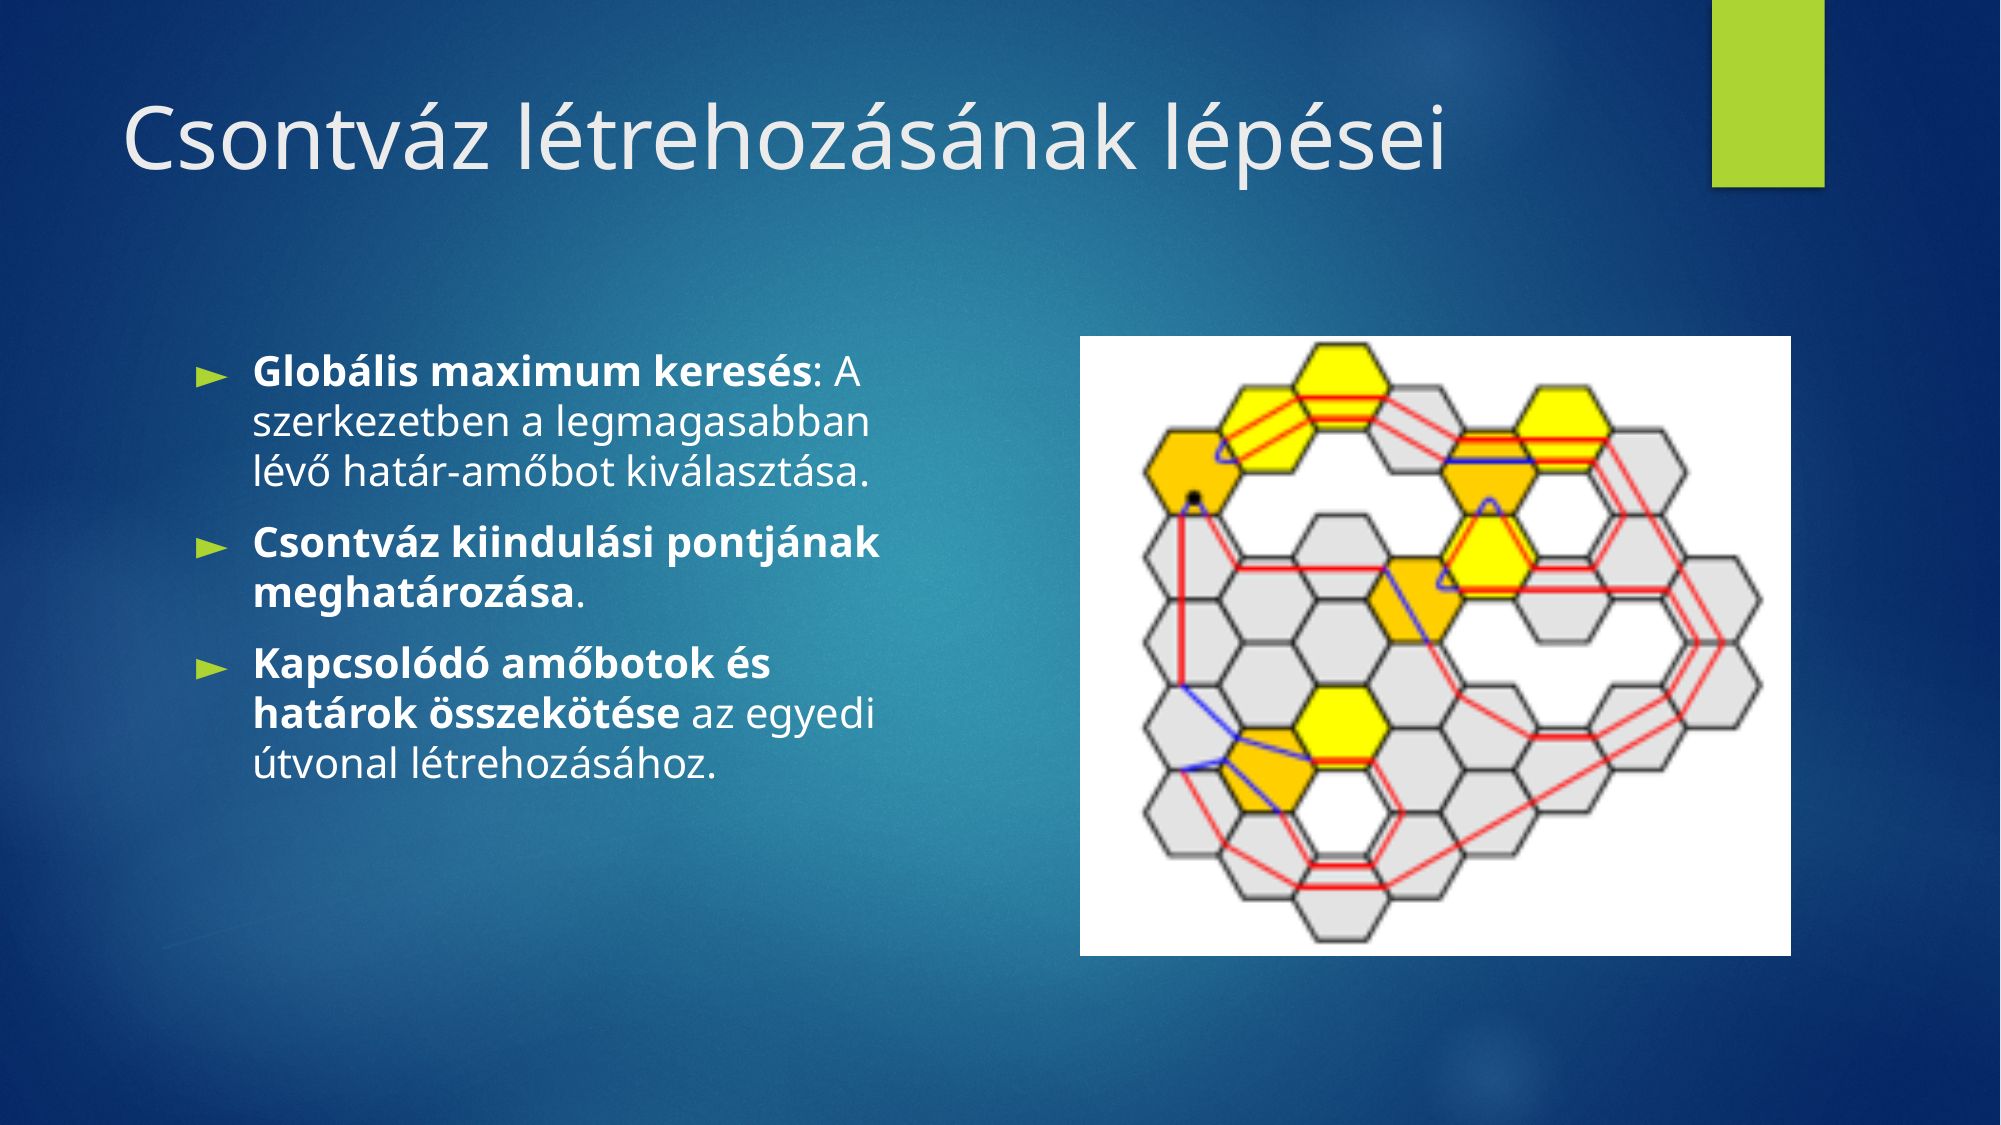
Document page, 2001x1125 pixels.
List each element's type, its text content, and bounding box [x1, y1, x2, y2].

title Csontváz létrehozásának lépései [106, 74, 1649, 304]
picture [0, 0, 2001, 1125]
list Globális maximum keresés: A szerkezetben a legmagasabban lévő határ-amőbot kiválasztása. Csontváz kiindulási pontjának meghatározása. Kapcsolódó amőbotok és határok összekötése az egyedi útvonal létrehozásához. [181, 336, 940, 1025]
